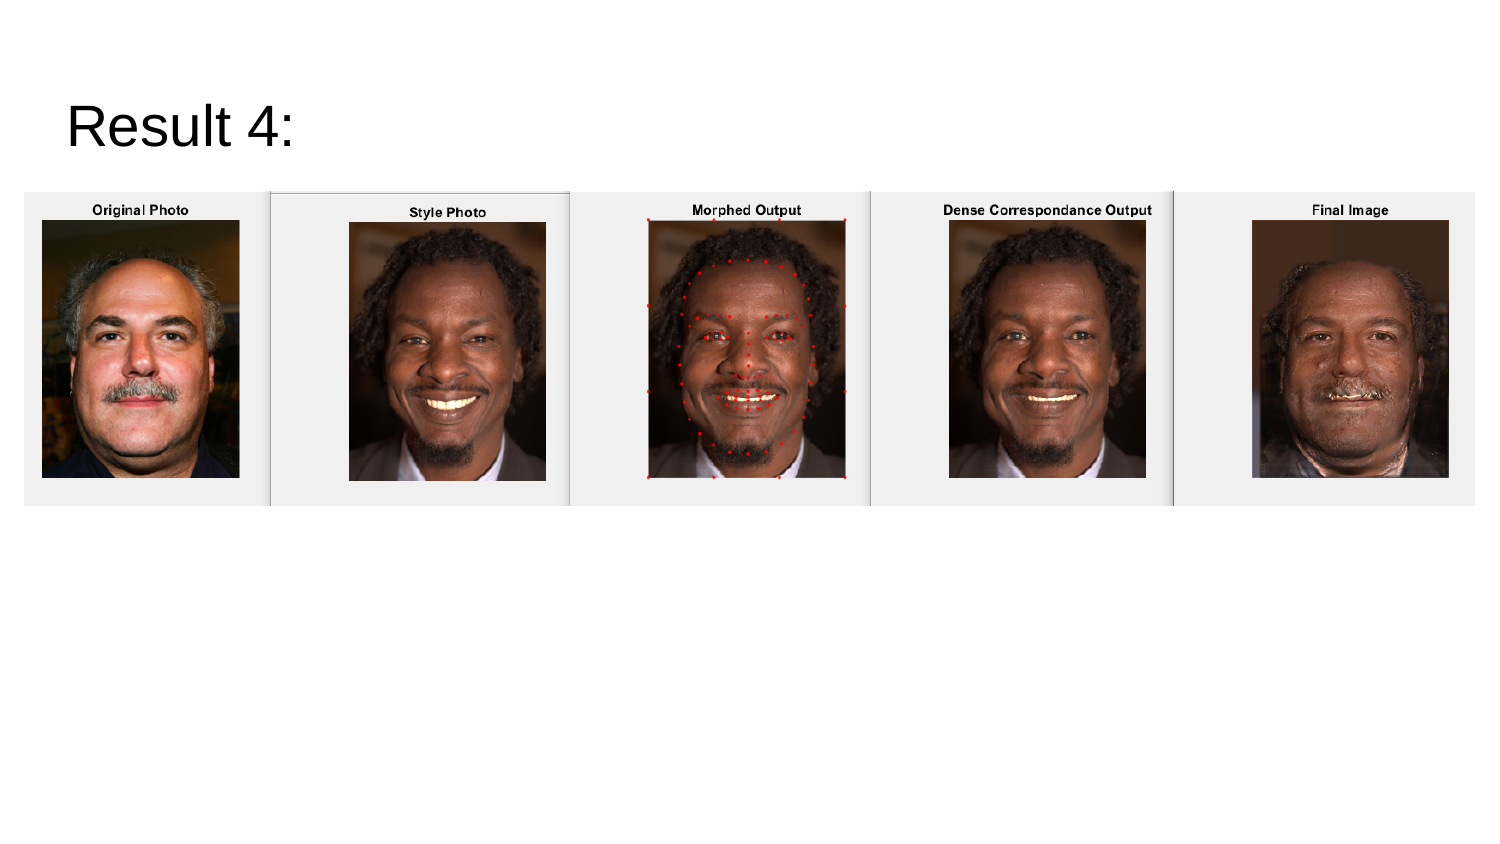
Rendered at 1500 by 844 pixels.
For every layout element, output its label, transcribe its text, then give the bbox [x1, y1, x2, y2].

title Result 4: [51, 72, 1449, 167]
picture [24, 191, 1476, 506]
